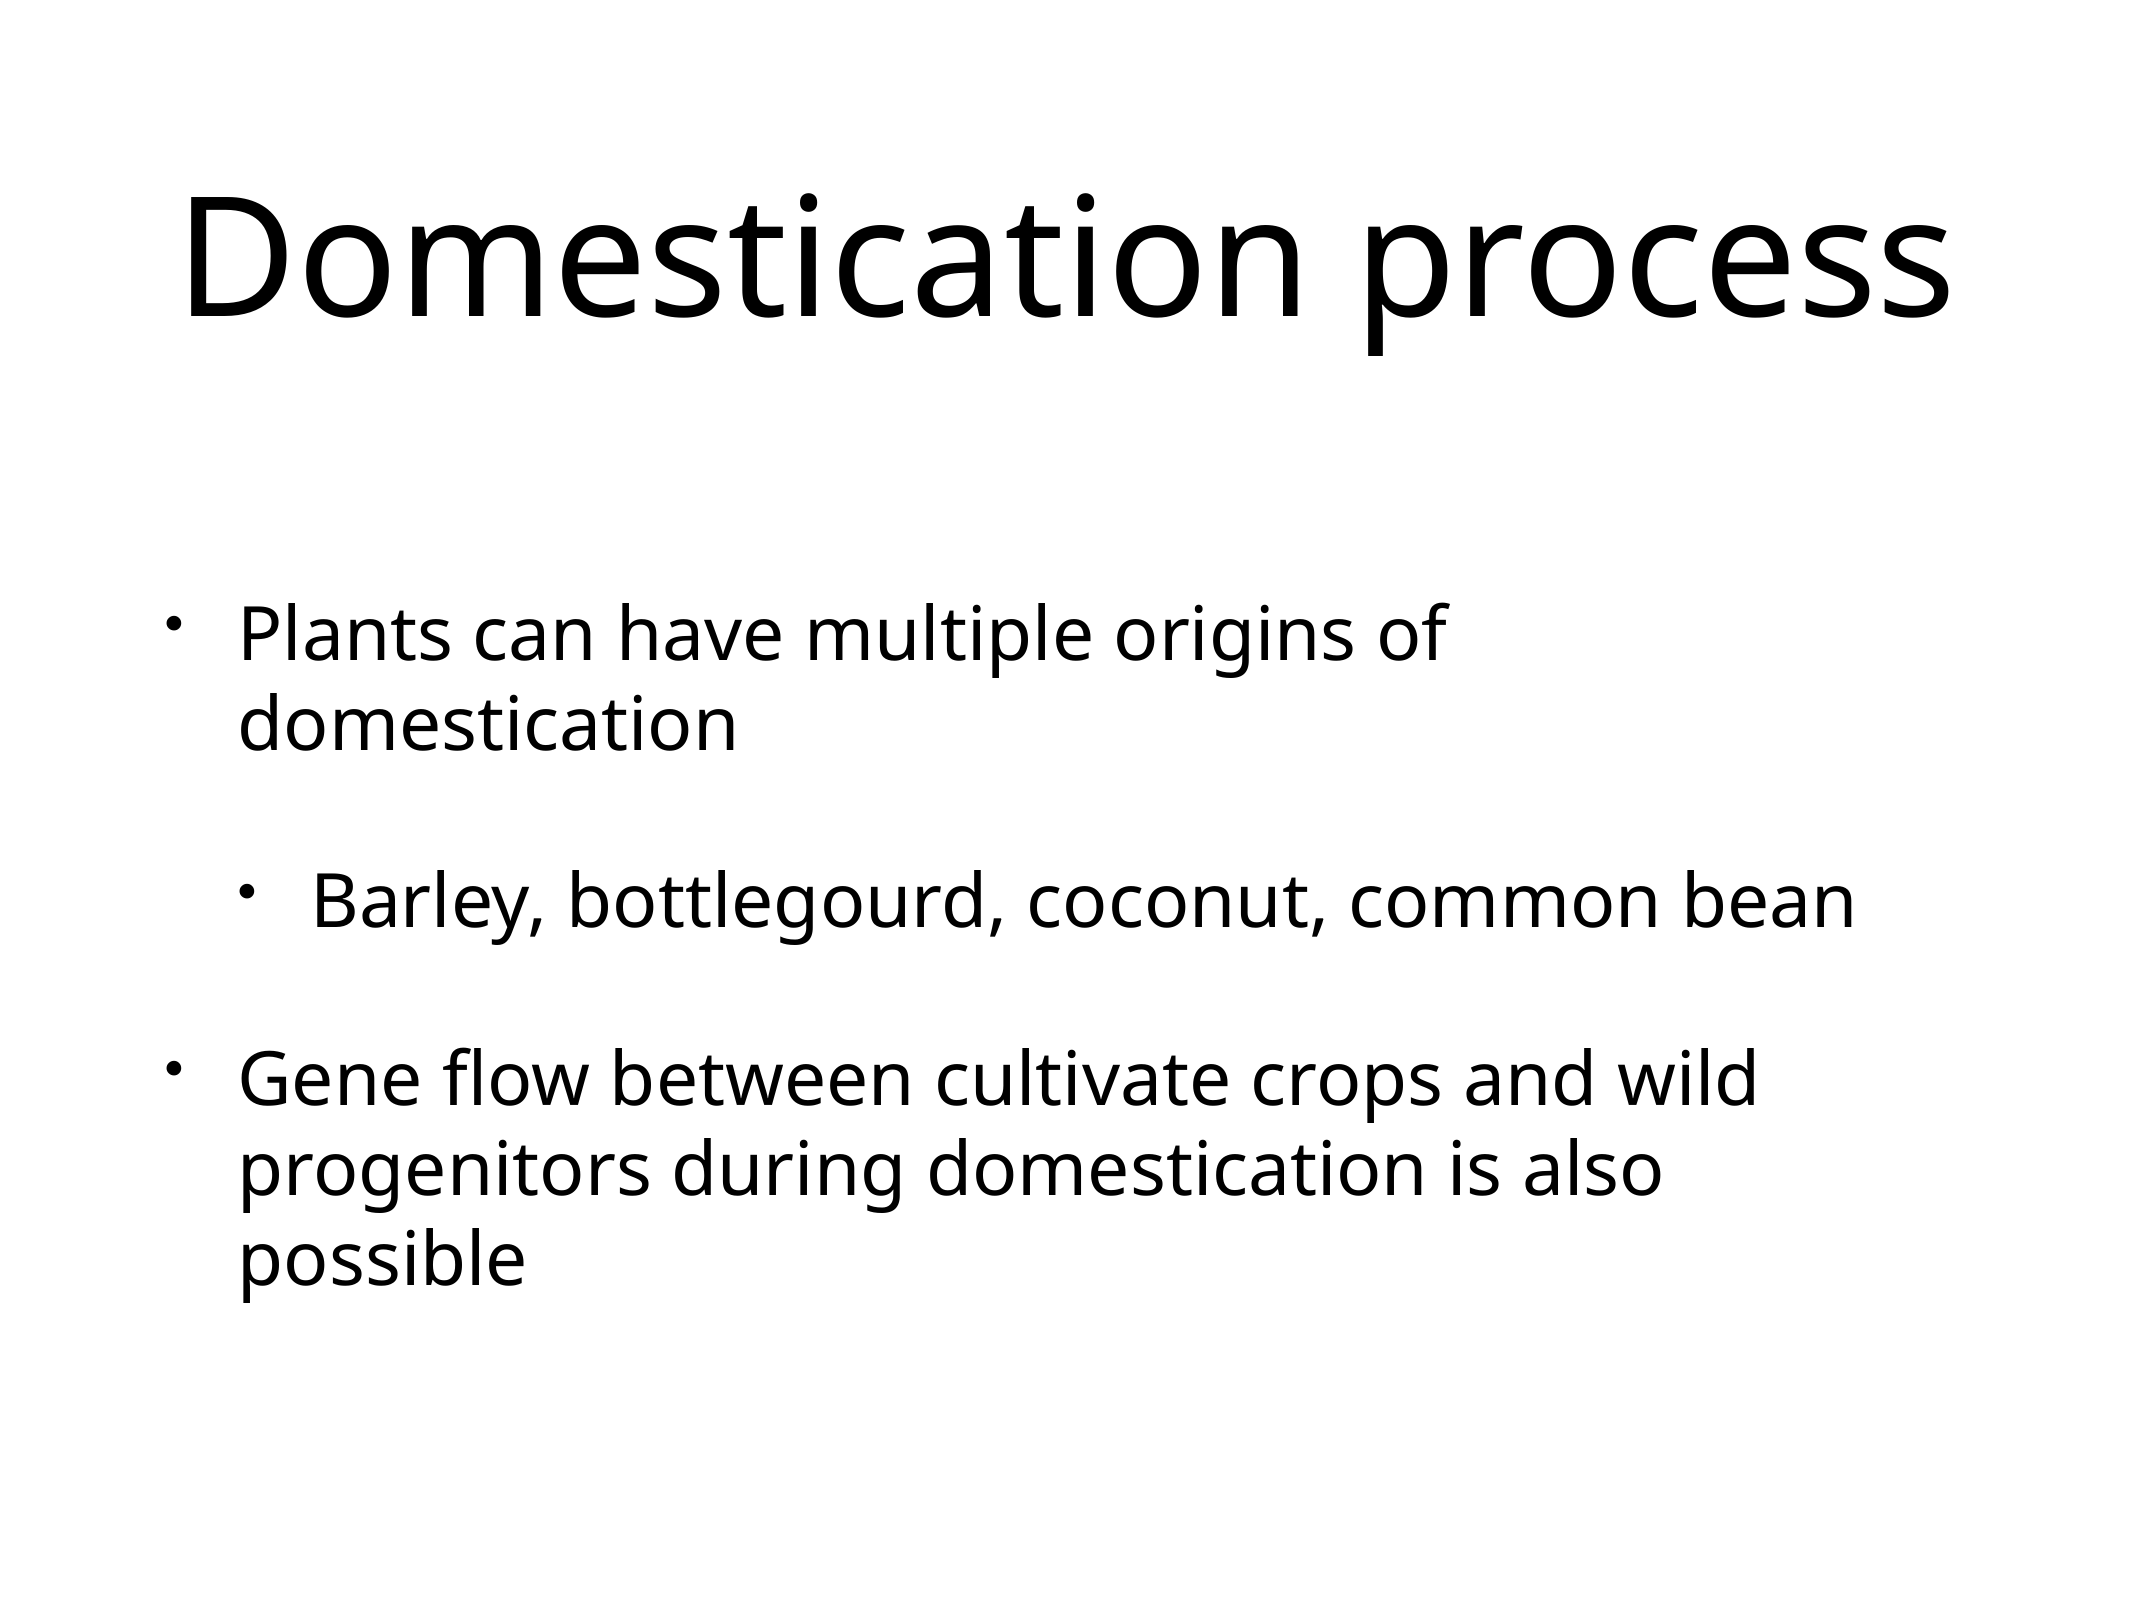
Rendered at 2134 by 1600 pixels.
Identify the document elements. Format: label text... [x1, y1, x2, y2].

title Domestication process [155, 72, 1978, 426]
list Plants can have multiple origins of domestication Barley, bottlegourd, coconut, common bean Gene flow between cultivate crops and wild progenitors during domestication is also possible [155, 426, 1978, 1459]
